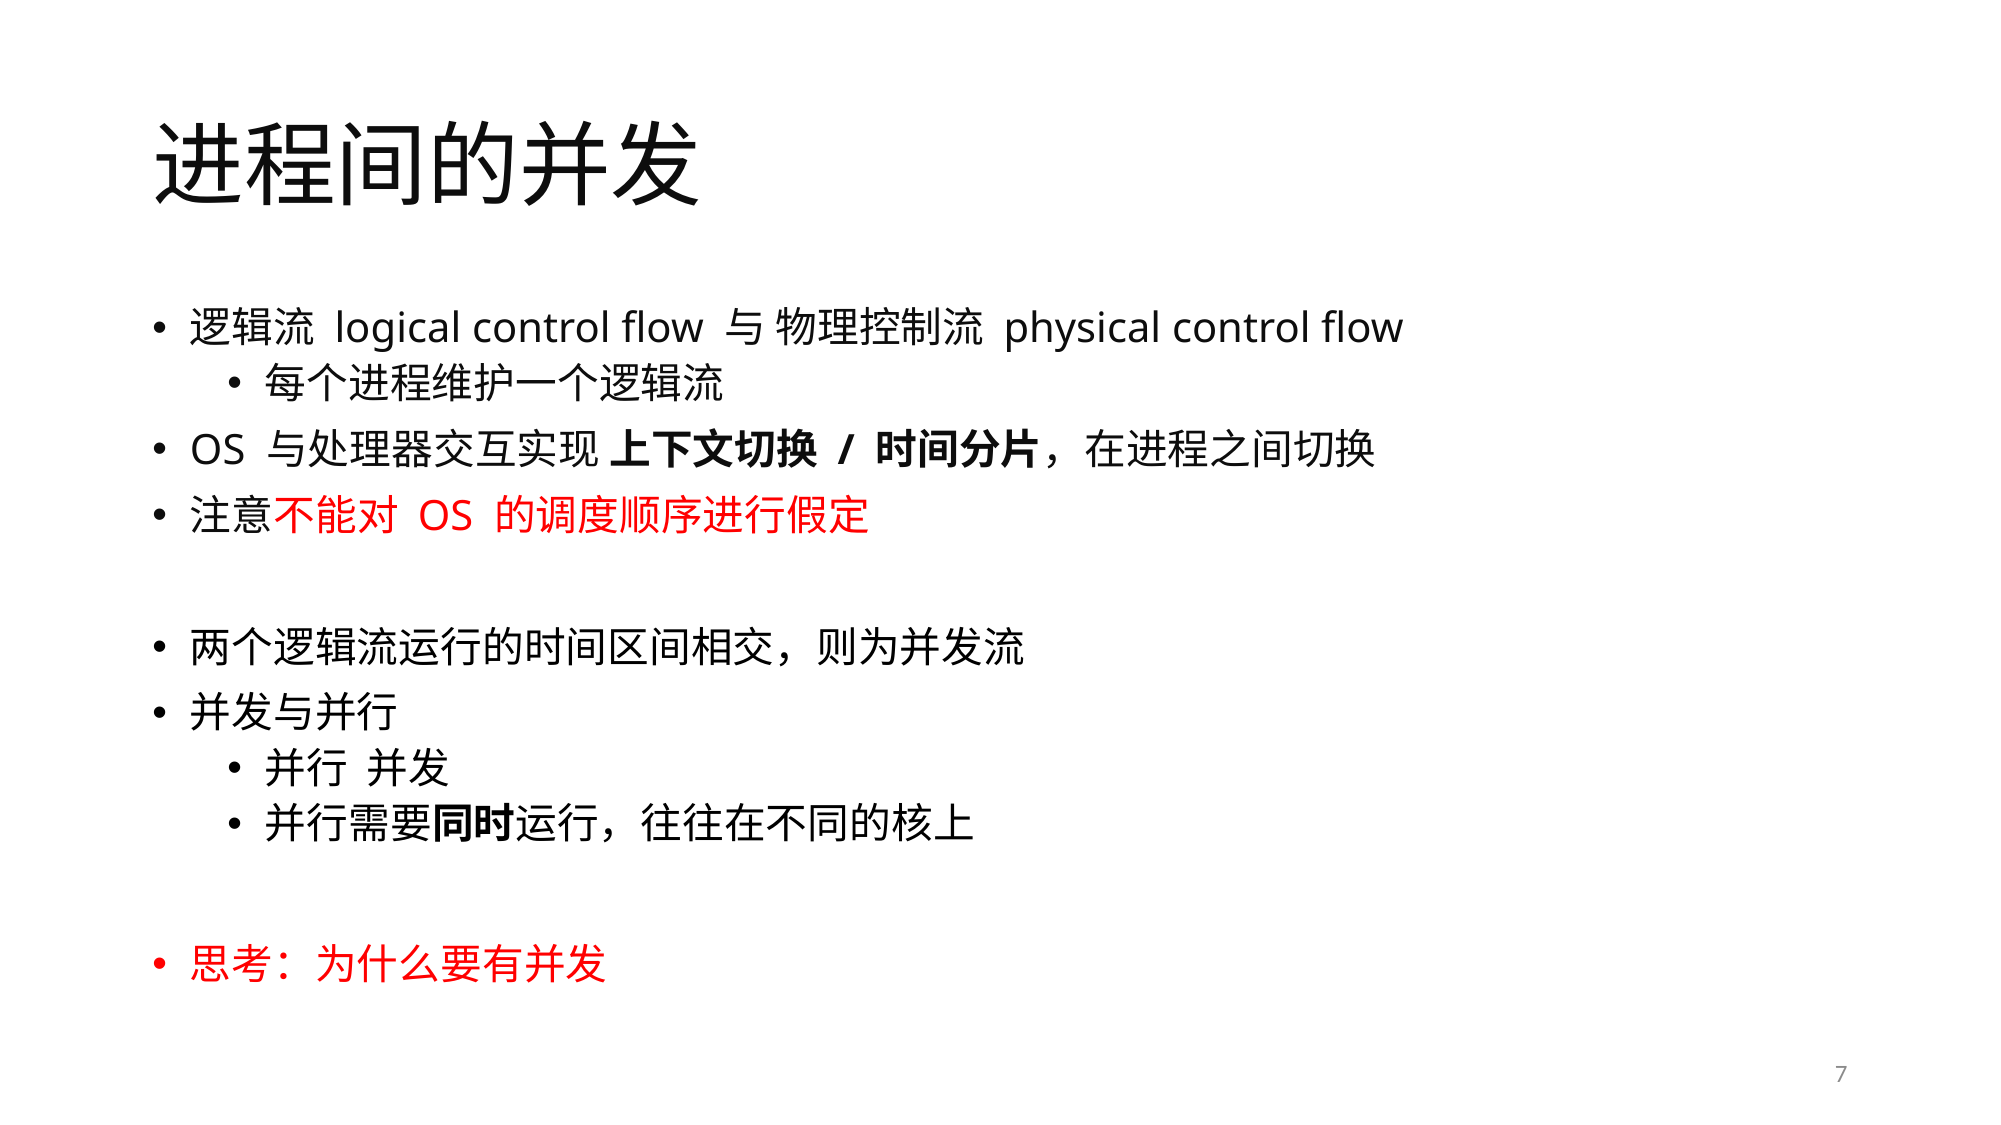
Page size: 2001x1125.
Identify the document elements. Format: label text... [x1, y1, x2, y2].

slide_number 7 [1412, 1042, 1863, 1103]
title 进程间的并发 [137, 59, 1863, 278]
